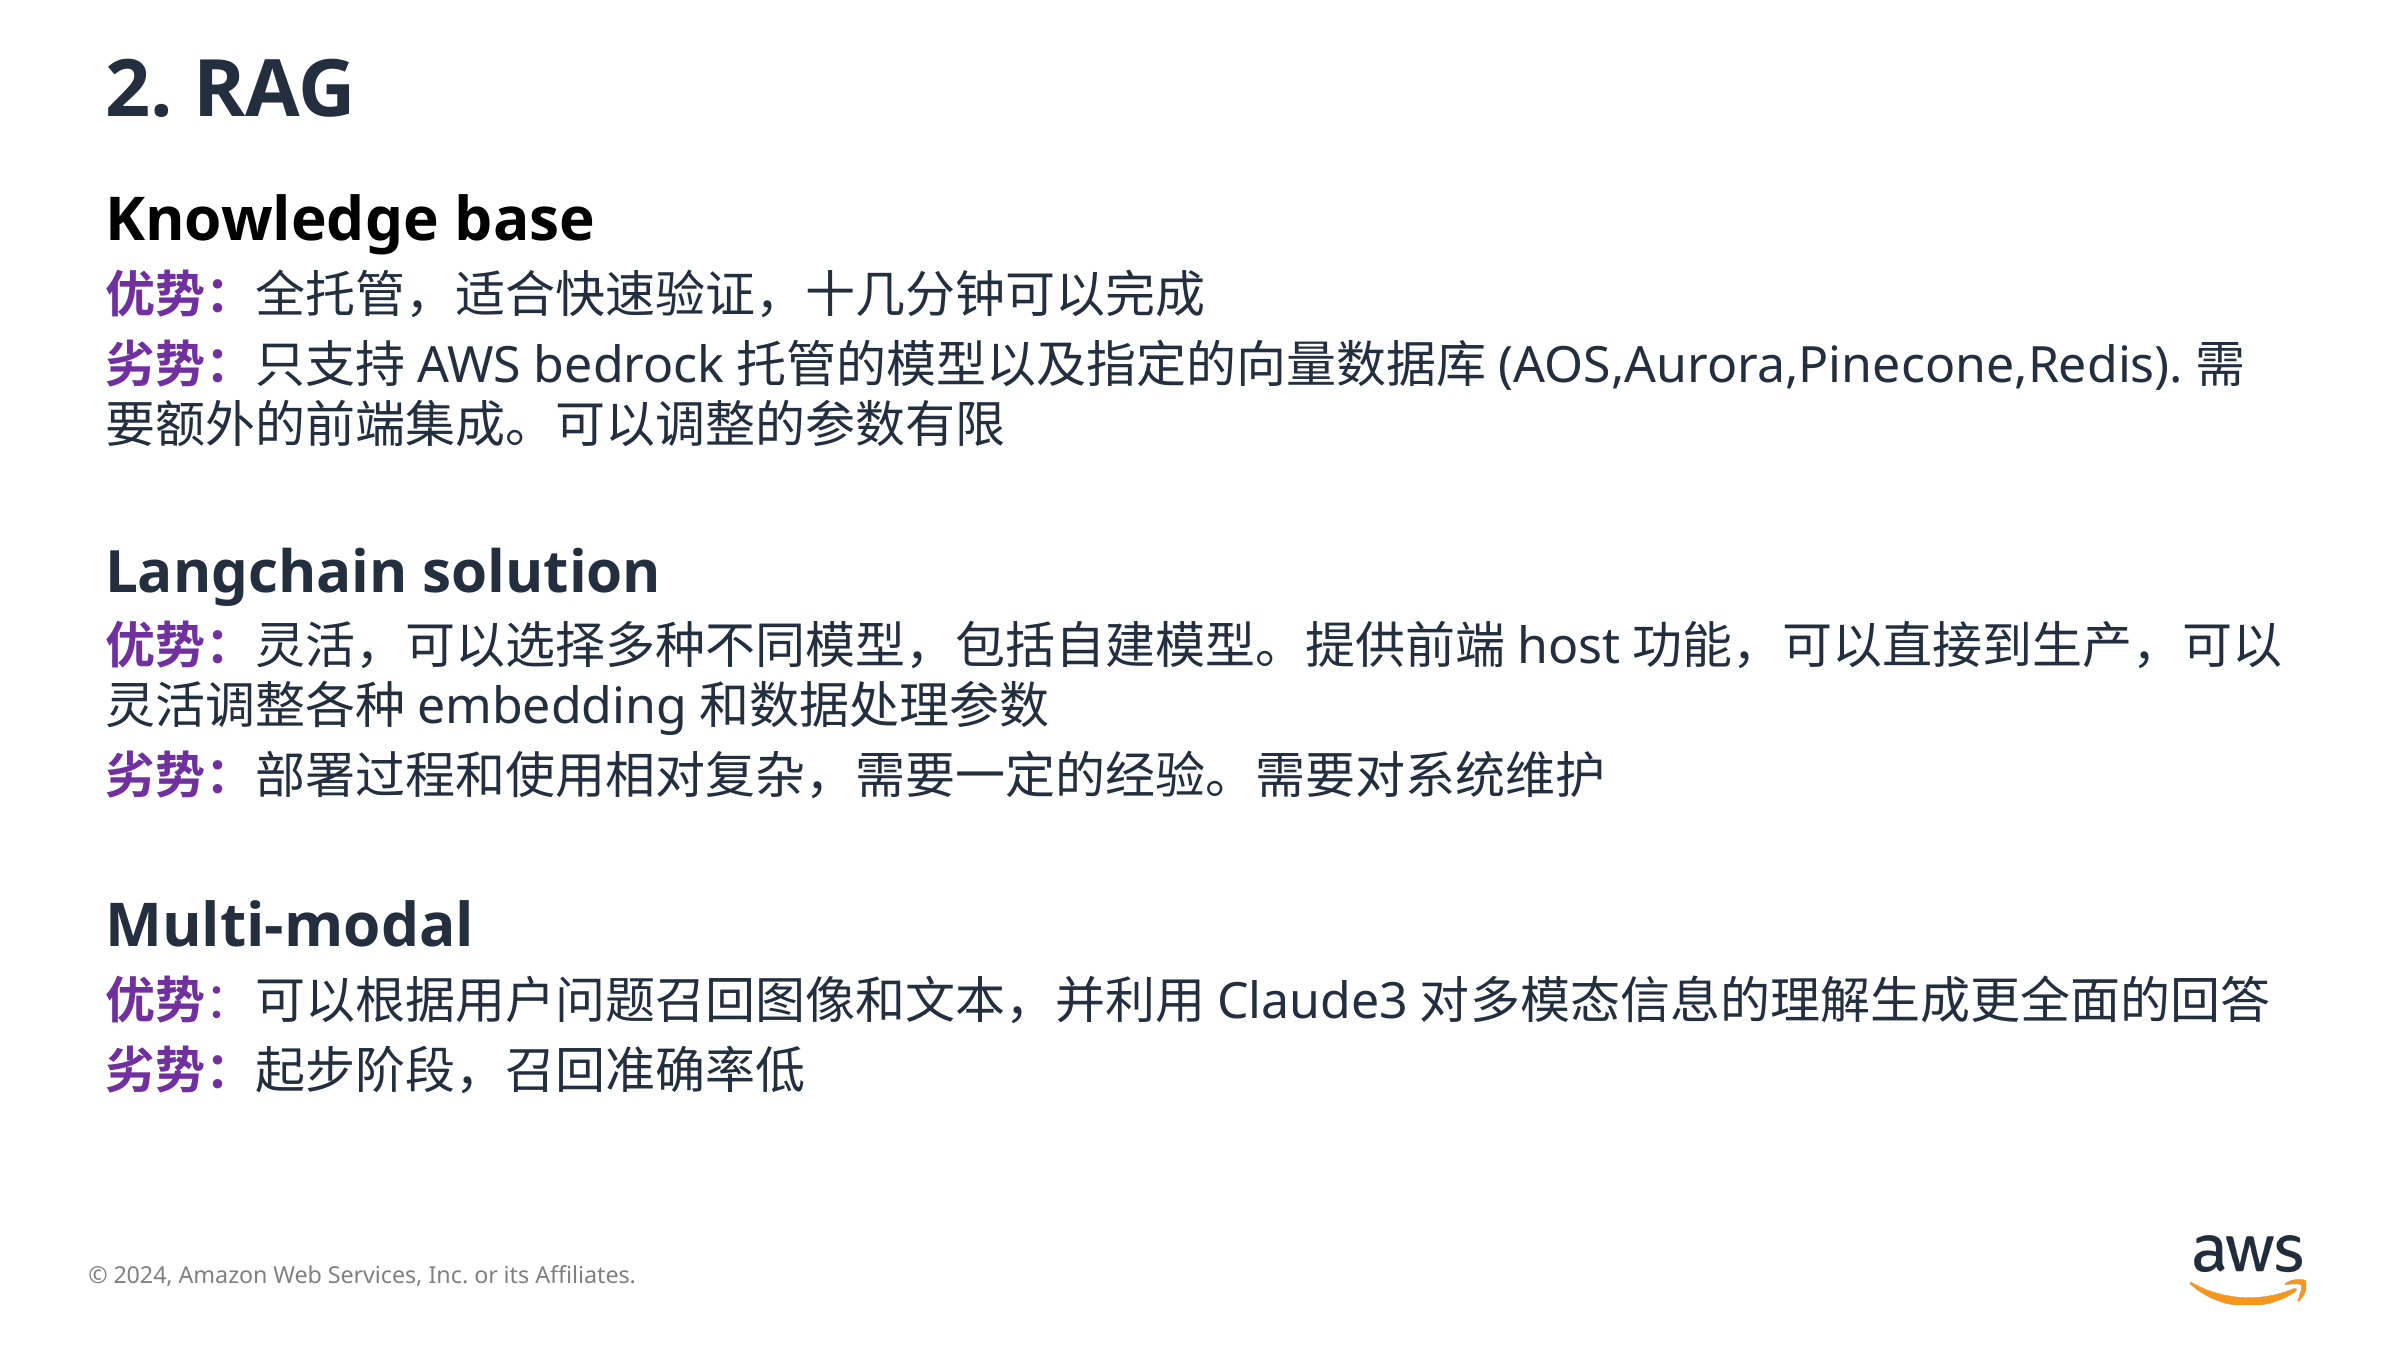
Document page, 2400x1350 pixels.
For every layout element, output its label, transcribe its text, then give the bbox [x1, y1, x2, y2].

title 2. RAG [90, 30, 2307, 172]
list Knowledge base 优势：全托管，适合快速验证，十几分钟可以完成 劣势：只支持AWS bedrock托管的模型以及指定的向量数据库(AOS,Aurora,Pinecone,Redis).需要额外的前端集成。可以调整的参数有限 Langchain solution 优势：灵活，可以选择多种不同模型，包括自建模型。提供前端host功能，可以直接到生产，可以灵活调整各种embedding和数据处理参数 劣势：部署过程和使用相对复杂，需要一定的经验。需要对系统维护 Multi-modal 优势：可以根据用户问题召回图像和文本，并利用Claude3对多模态信息的理解生成更全面的回答 劣势：起步阶段，召回准确率低 [90, 172, 2307, 1080]
